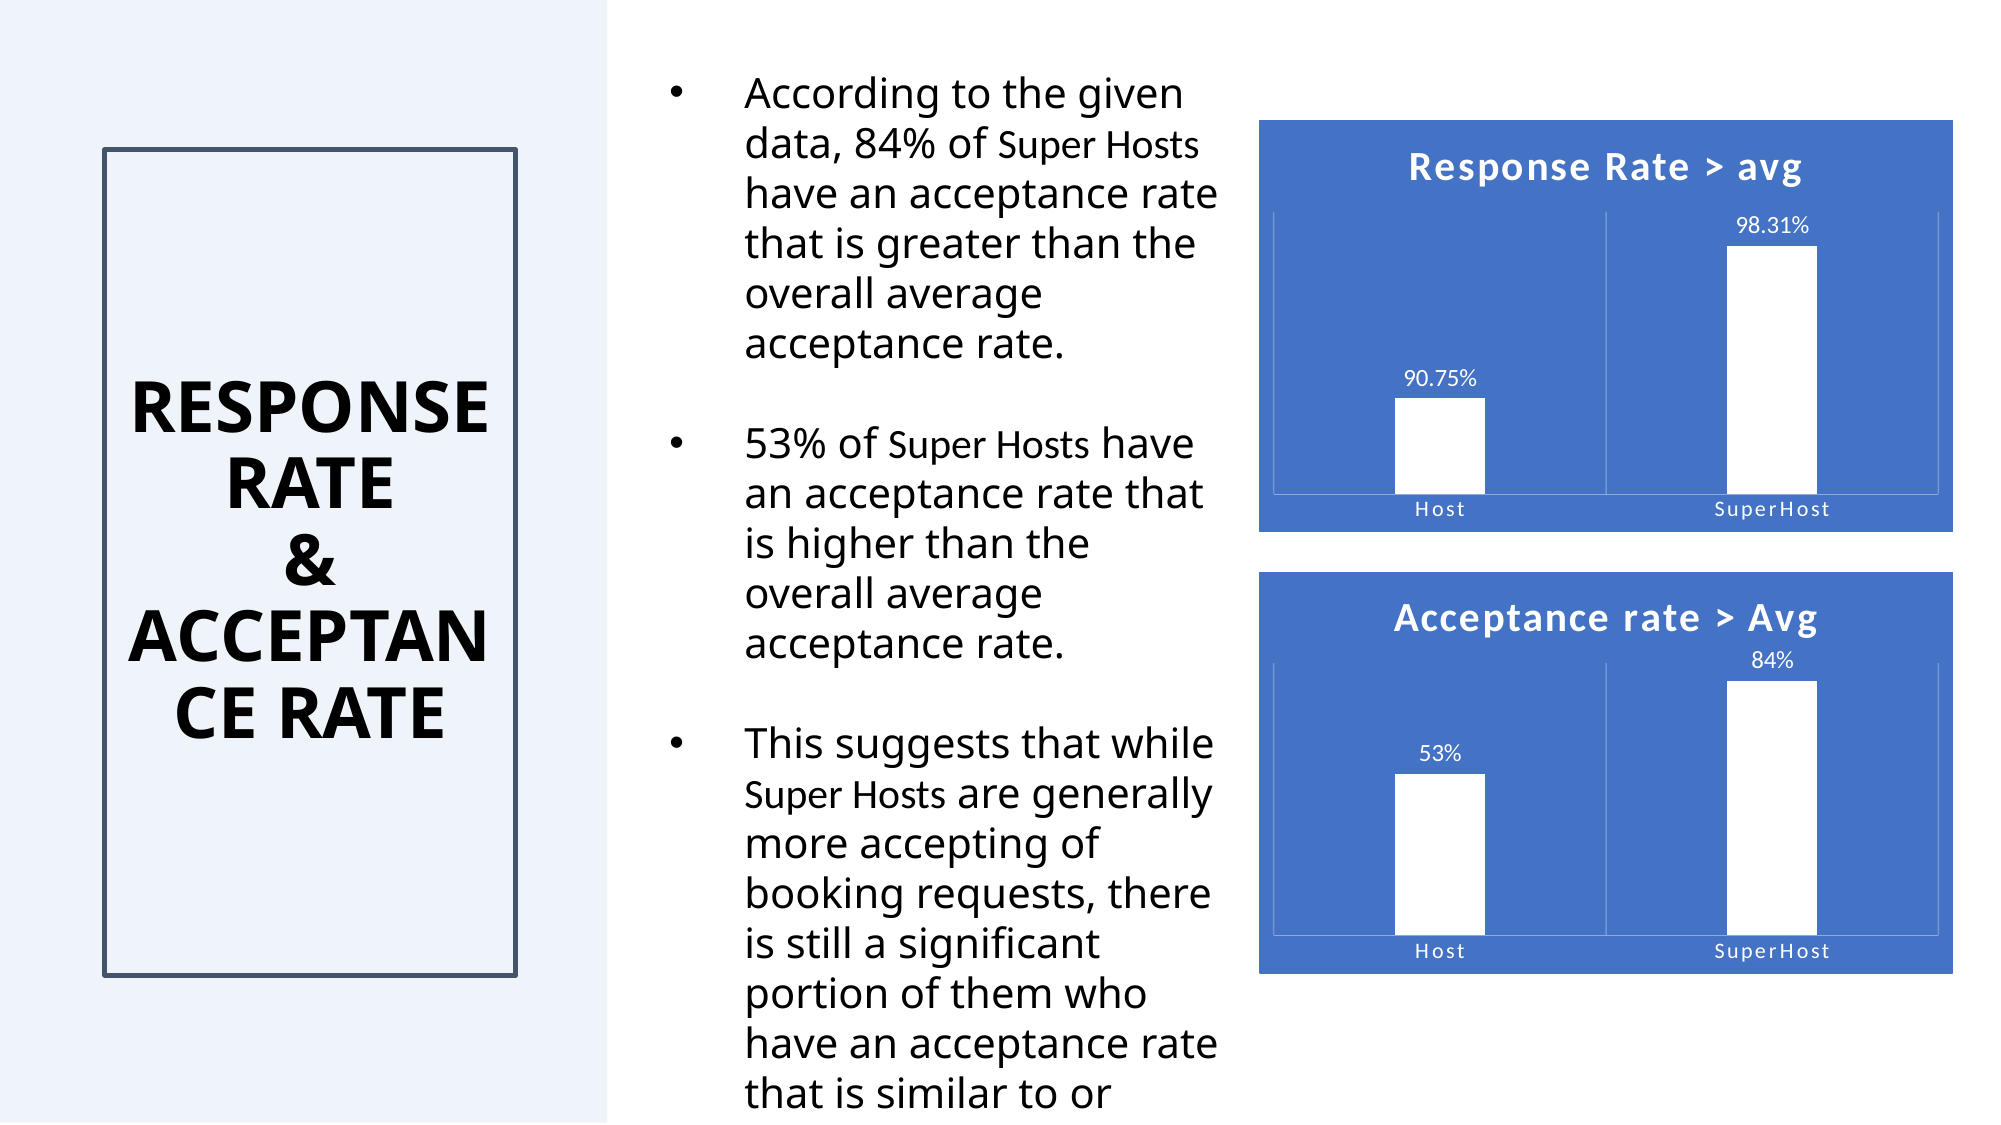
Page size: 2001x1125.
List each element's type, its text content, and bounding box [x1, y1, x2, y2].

chart [1259, 119, 1954, 533]
chart [1259, 571, 1954, 974]
title RESPONSE RATE & ACCEPTANCE RATE [102, 147, 518, 978]
text_box According to the given data, 84% of Super Hosts have an acceptance rate that is greater than the overall average acceptance rate. 53% of Super Hosts have an acceptance rate that is higher than the overall average acceptance rate. This suggests that while Super Hosts are generally more accepting of booking requests, there is still a significant portion of them who have an acceptance rate that is similar to or lower than the overall average. [654, 59, 1238, 1125]
